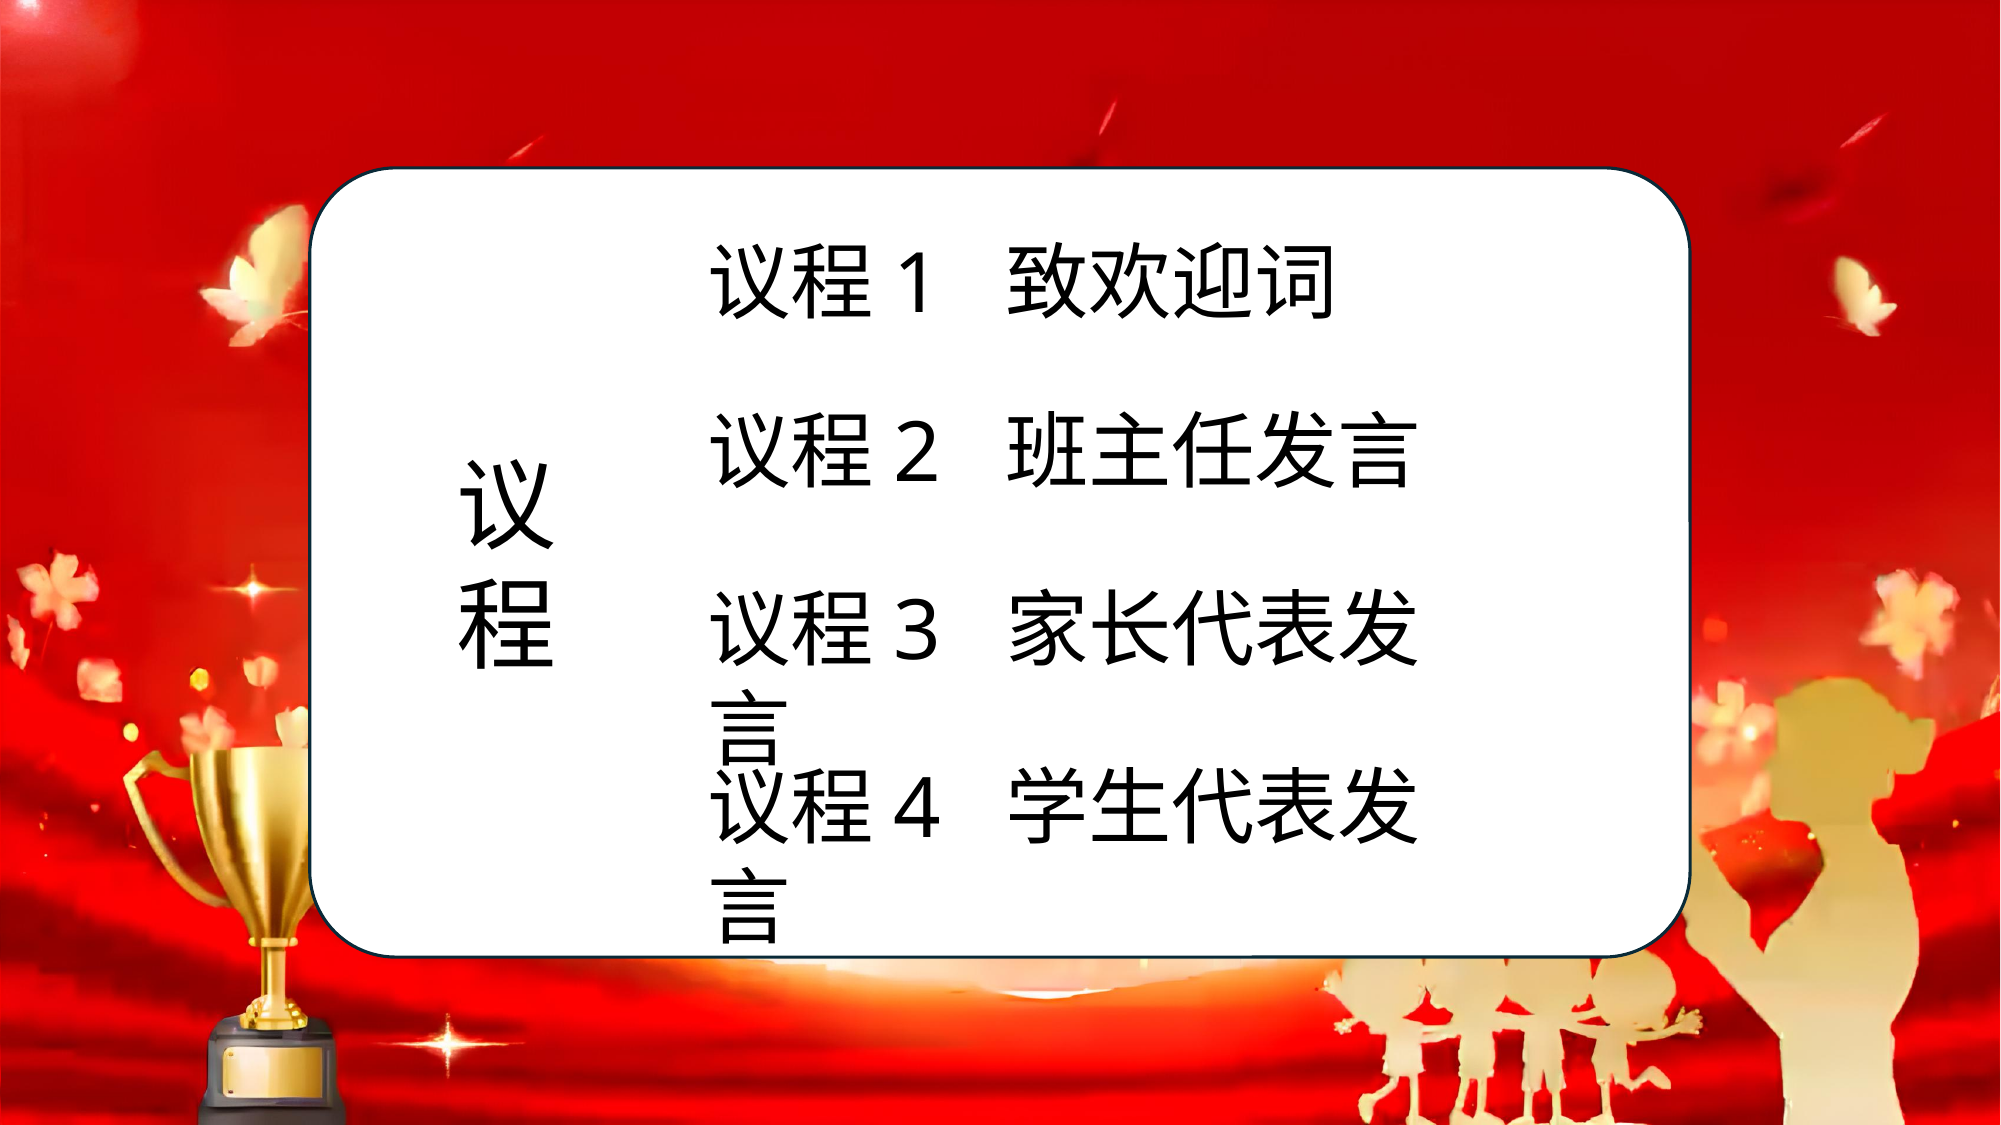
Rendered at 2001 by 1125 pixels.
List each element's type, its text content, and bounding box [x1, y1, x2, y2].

text_box 议程3 家长代表发言 [692, 568, 1516, 784]
picture [0, 0, 2001, 1125]
text_box 议程2 班主任发言 [692, 390, 1495, 506]
text_box 议 程 [441, 433, 562, 689]
text_box 议程1 致欢迎词 [692, 221, 1384, 336]
text_box 议程4 学生代表发言 [692, 747, 1495, 962]
text_box [308, 166, 1692, 959]
